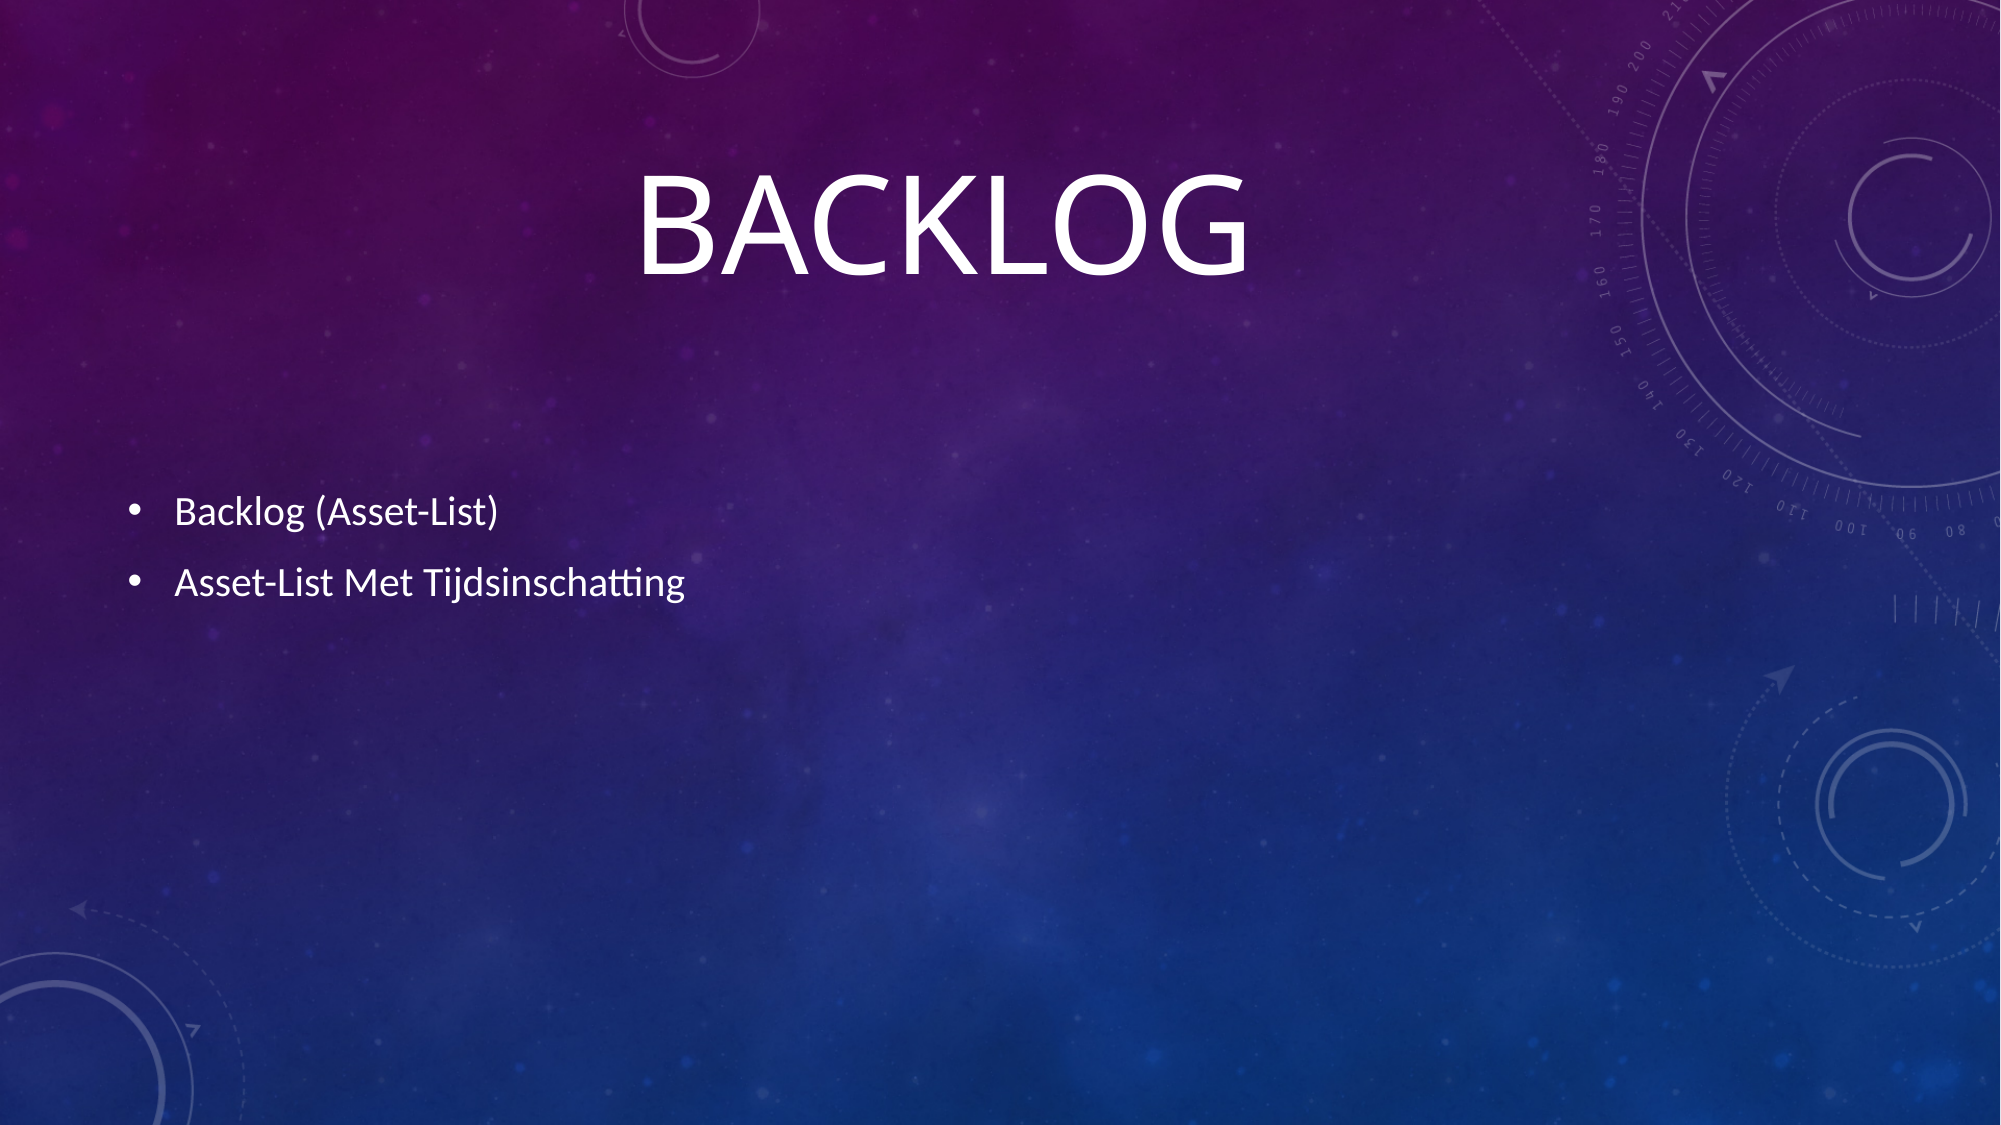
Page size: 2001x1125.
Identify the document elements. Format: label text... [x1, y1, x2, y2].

list Backlog (Asset-List) Asset-List Met Tijdsinschatting [112, 351, 1775, 950]
picture [0, 0, 2001, 1125]
title BackLog [112, 99, 1775, 339]
